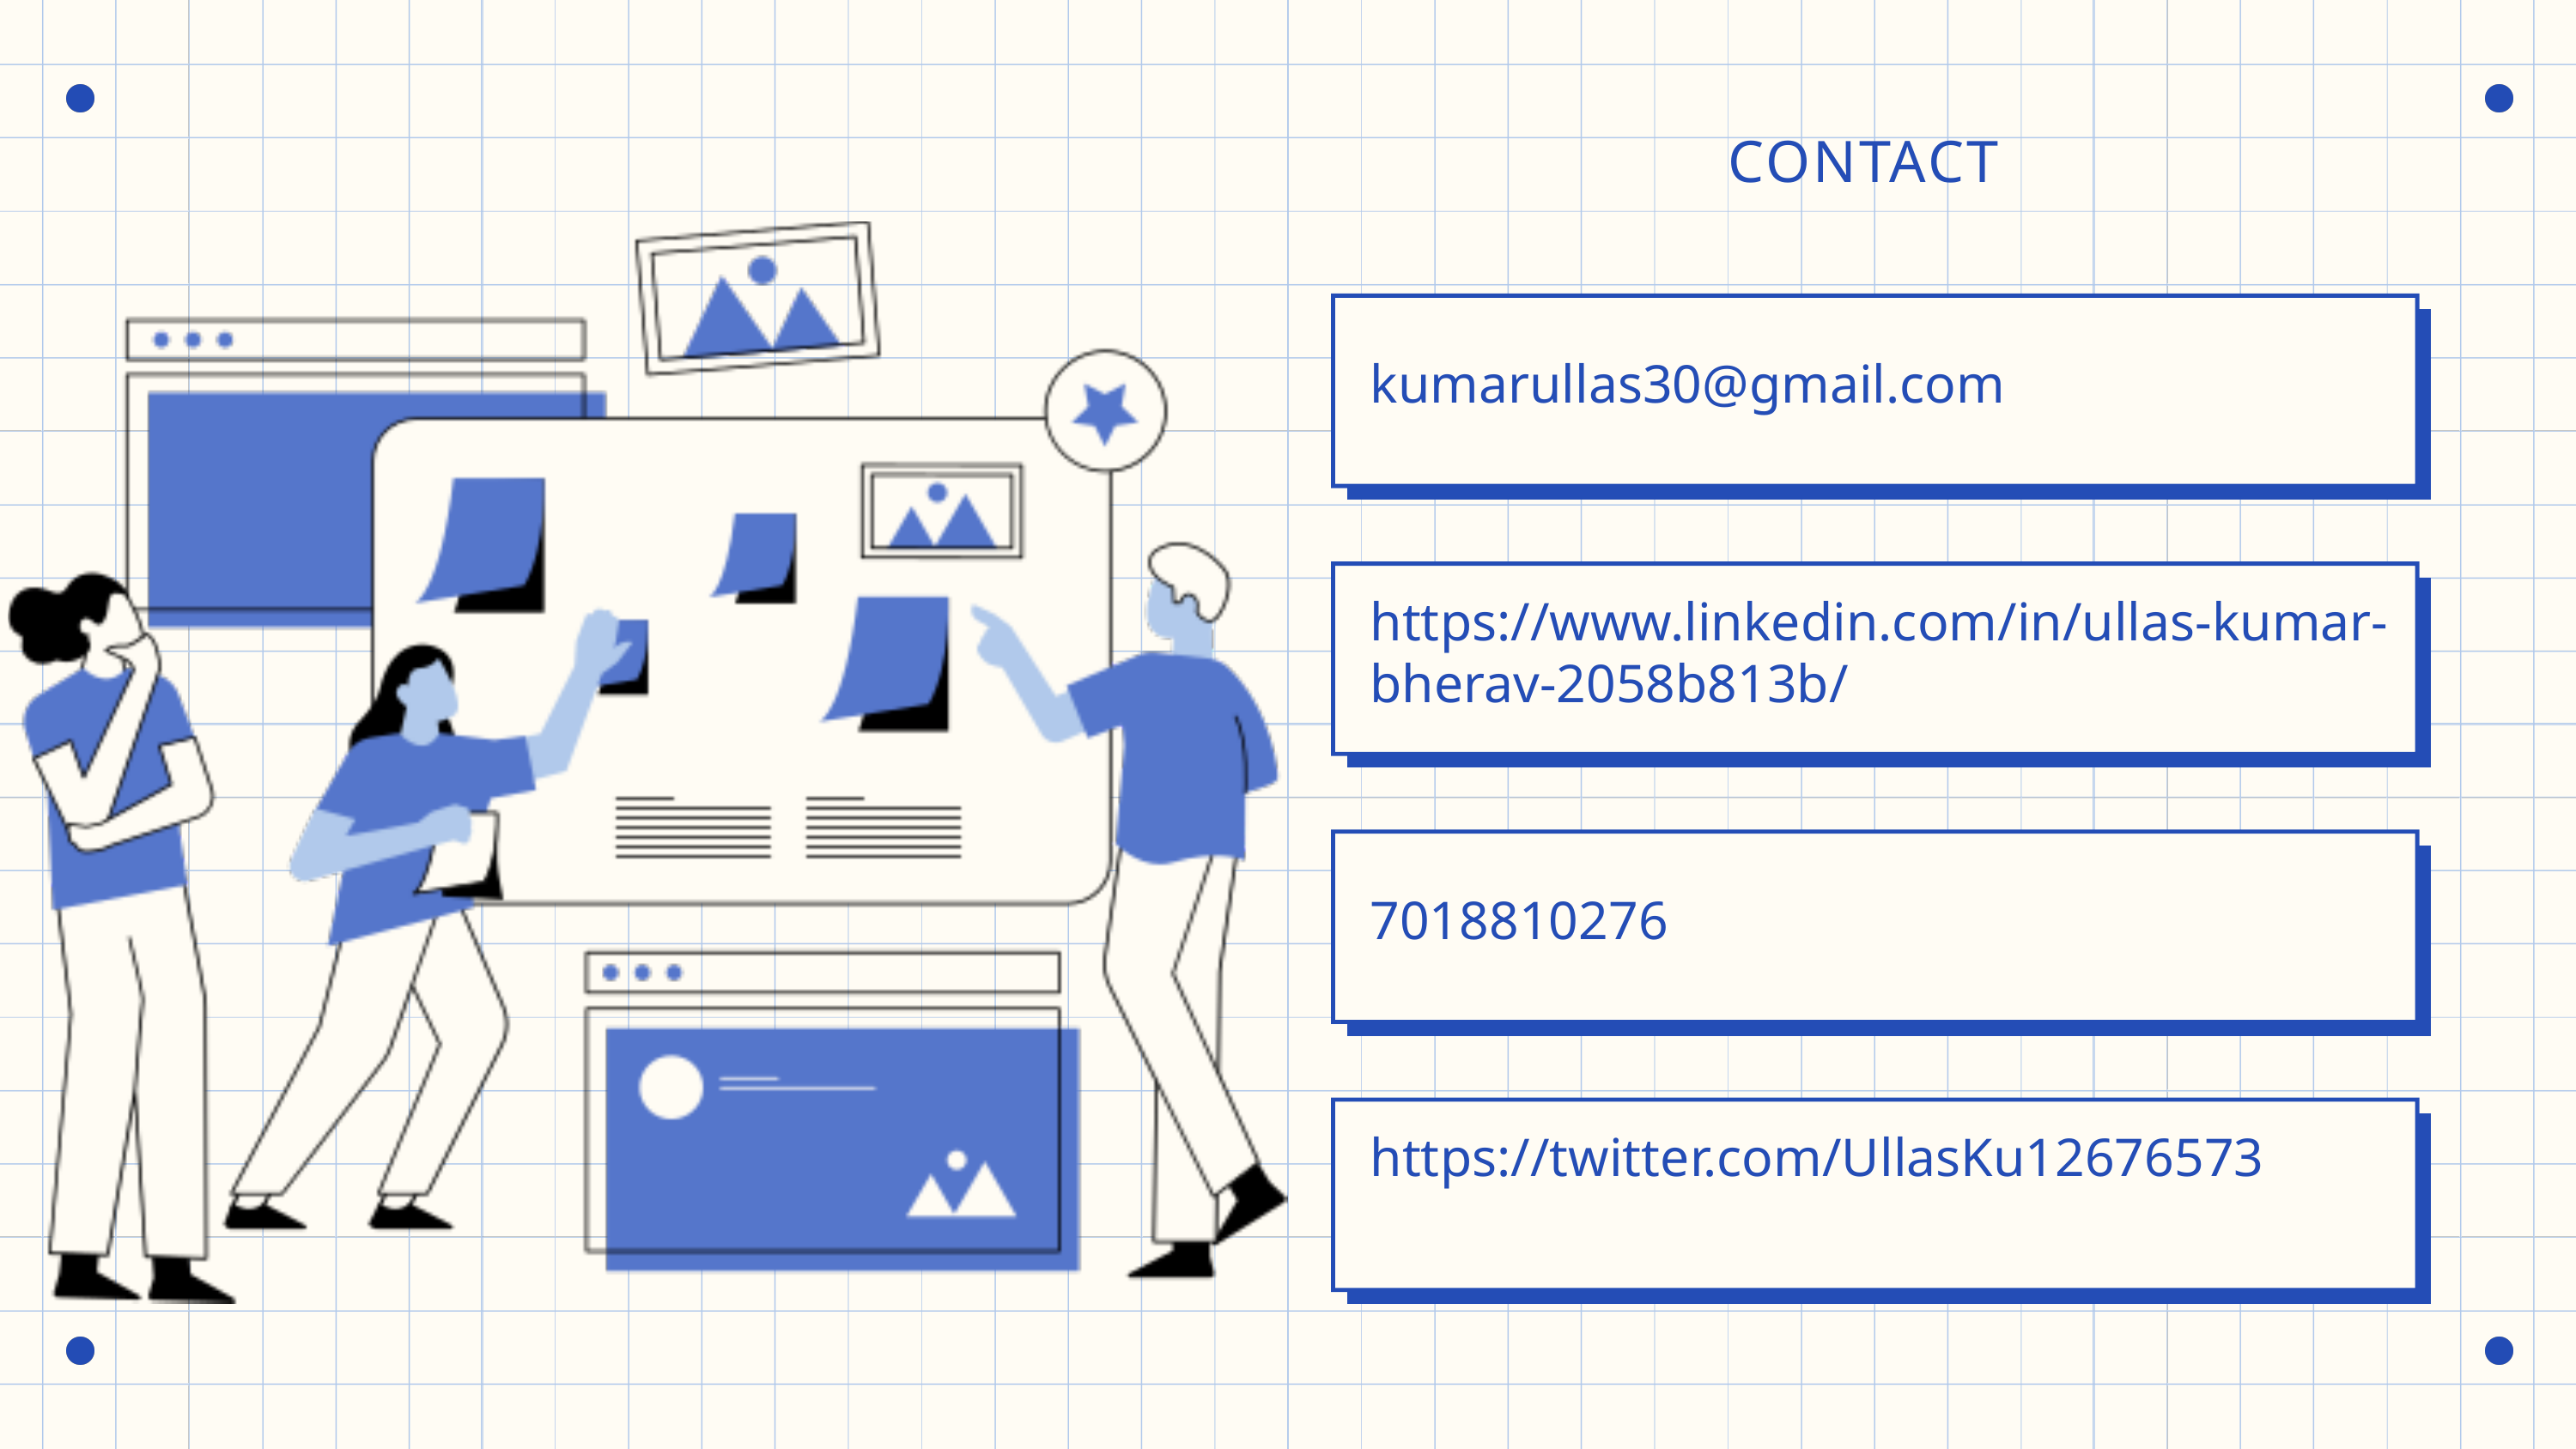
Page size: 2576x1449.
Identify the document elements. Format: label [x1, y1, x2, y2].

picture [66, 83, 94, 112]
text_box [1330, 293, 2432, 500]
picture [7, 221, 1289, 1304]
text_box [1330, 561, 2432, 768]
picture [2485, 1336, 2513, 1365]
text_box [1330, 829, 2432, 1036]
text_box [0, 0, 2576, 1449]
picture [2485, 83, 2513, 112]
picture [66, 1336, 94, 1365]
text_box [1330, 1097, 2432, 1304]
